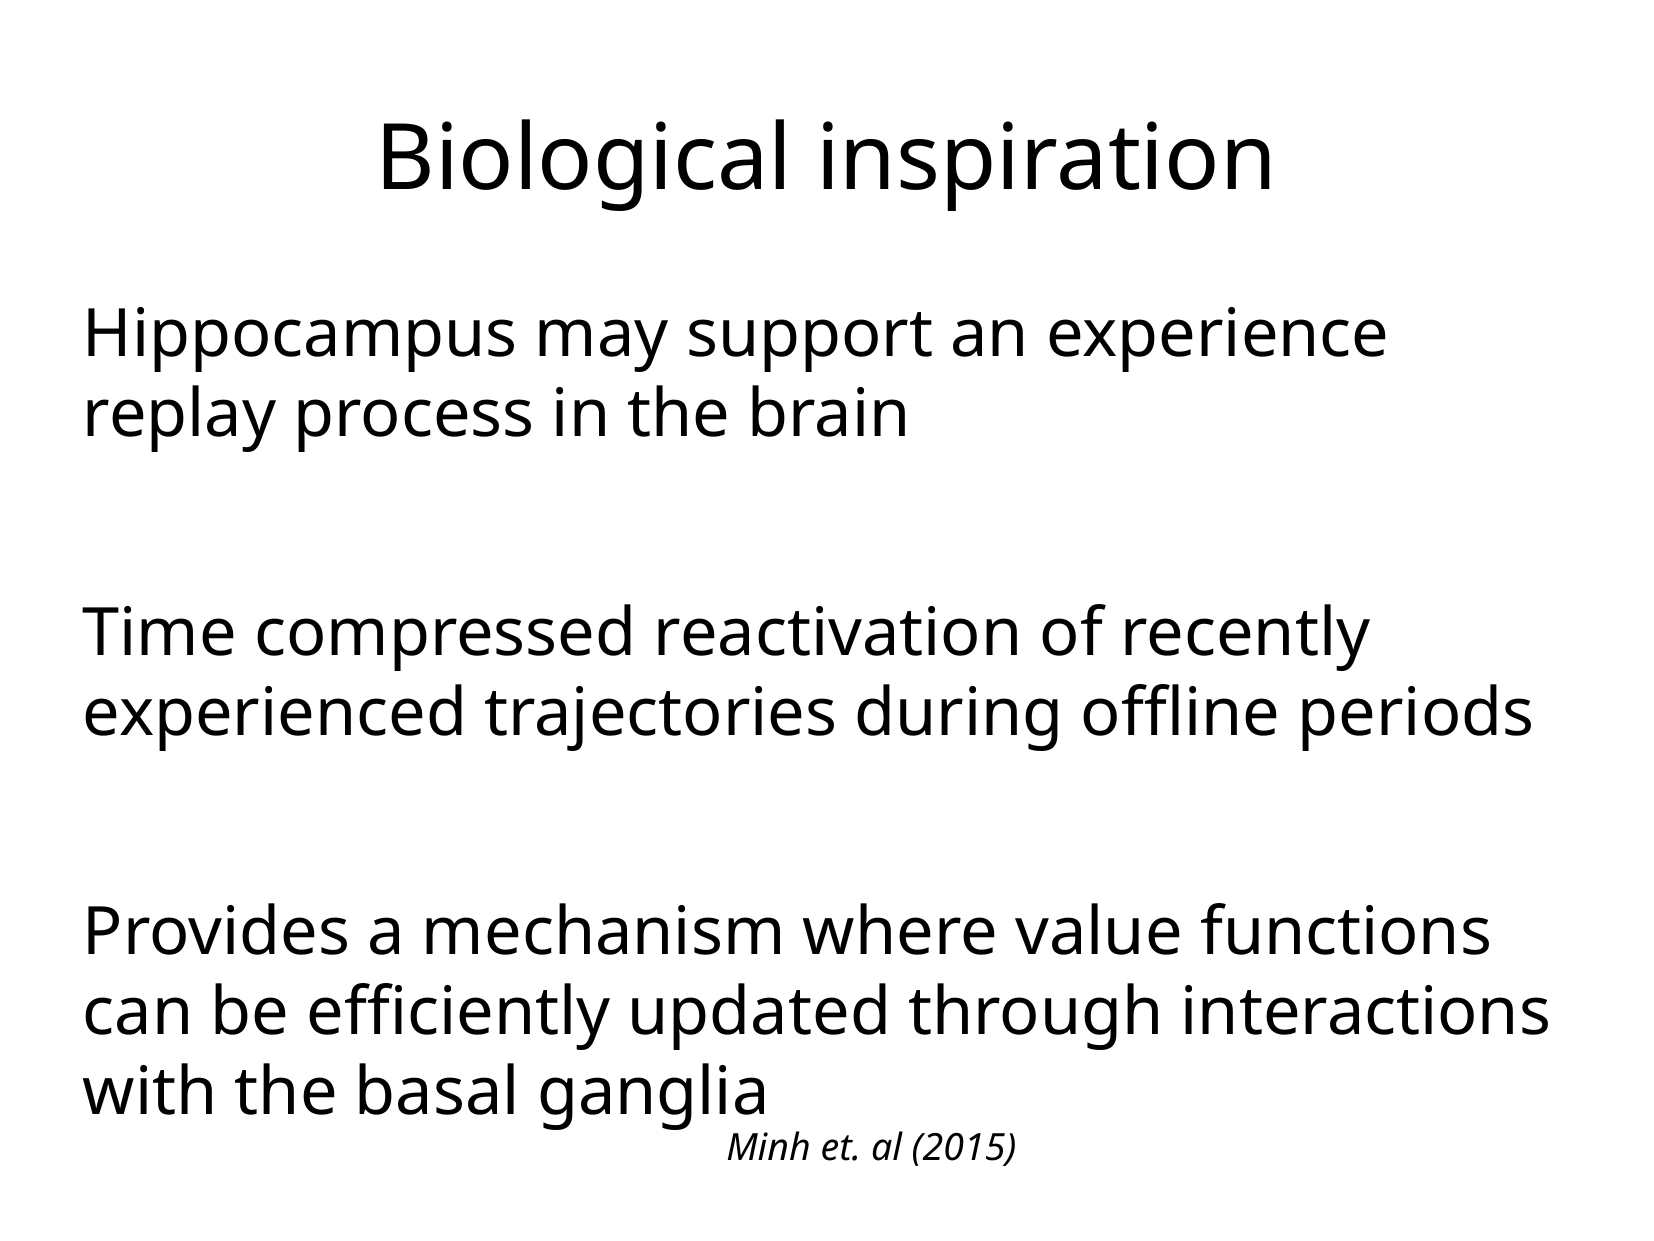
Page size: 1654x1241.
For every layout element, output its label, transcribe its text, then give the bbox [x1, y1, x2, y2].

text_box Hippocampus may support an experience replay process in the brain Time compressed reactivation of recently experienced trajectories during offline periods Provides a mechanism where value functions can be efficiently updated through interactions with the basal ganglia [82, 290, 1571, 1010]
text_box Minh et. al (2015) [528, 1088, 1215, 1202]
title Biological inspiration [82, 49, 1571, 257]
